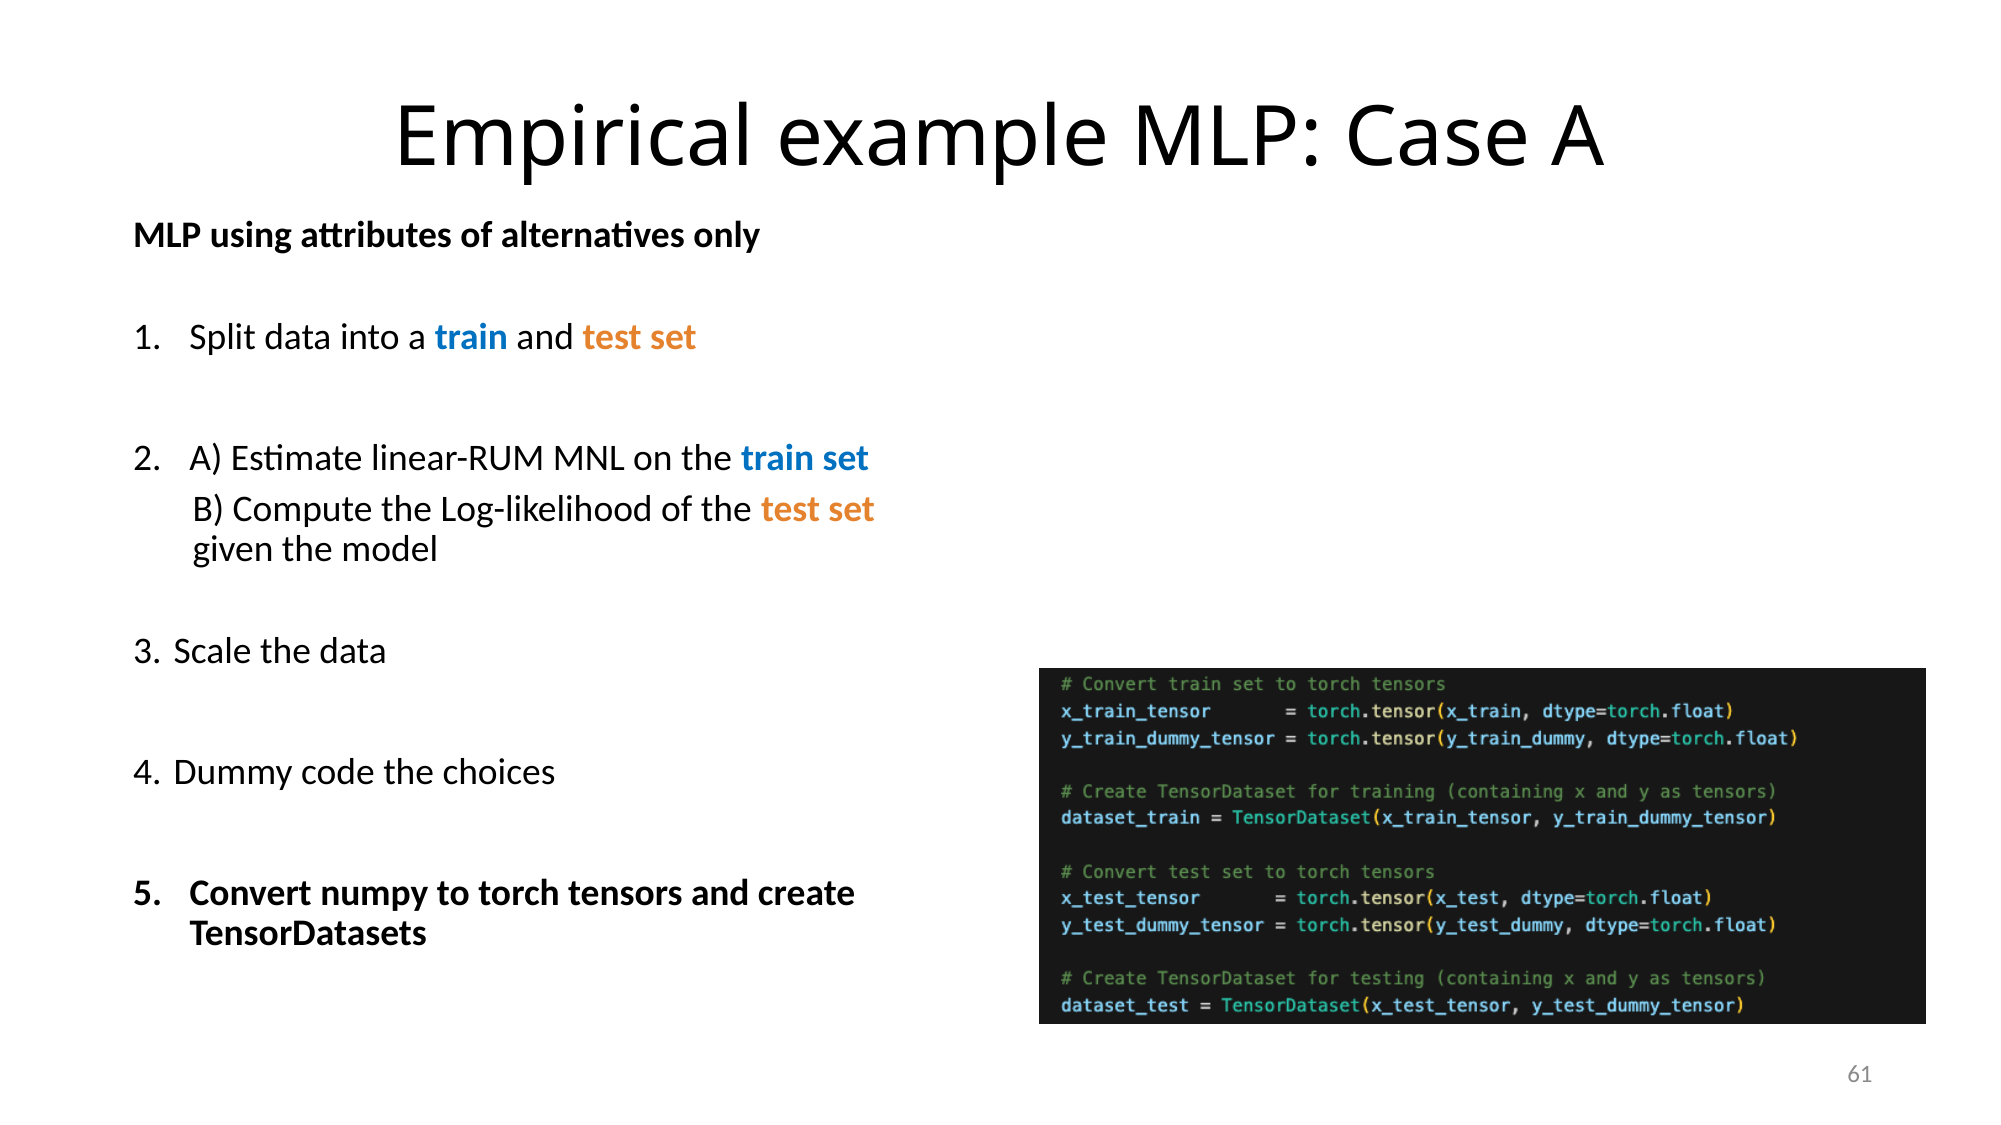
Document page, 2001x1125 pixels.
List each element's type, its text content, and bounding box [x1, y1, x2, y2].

title Empirical example MLP: Case A [324, 45, 1675, 233]
picture [1039, 668, 1926, 1024]
list MLP using attributes of alternatives only Split data into a train and test set A) Estimate linear-RUM MNL on the train set B) Compute the Log-likelihood of the test set given the model Scale the data Dummy code the choices Convert numpy to torch tensors and create TensorDatasets [118, 208, 921, 1094]
slide_number 61 [1691, 1042, 1888, 1103]
